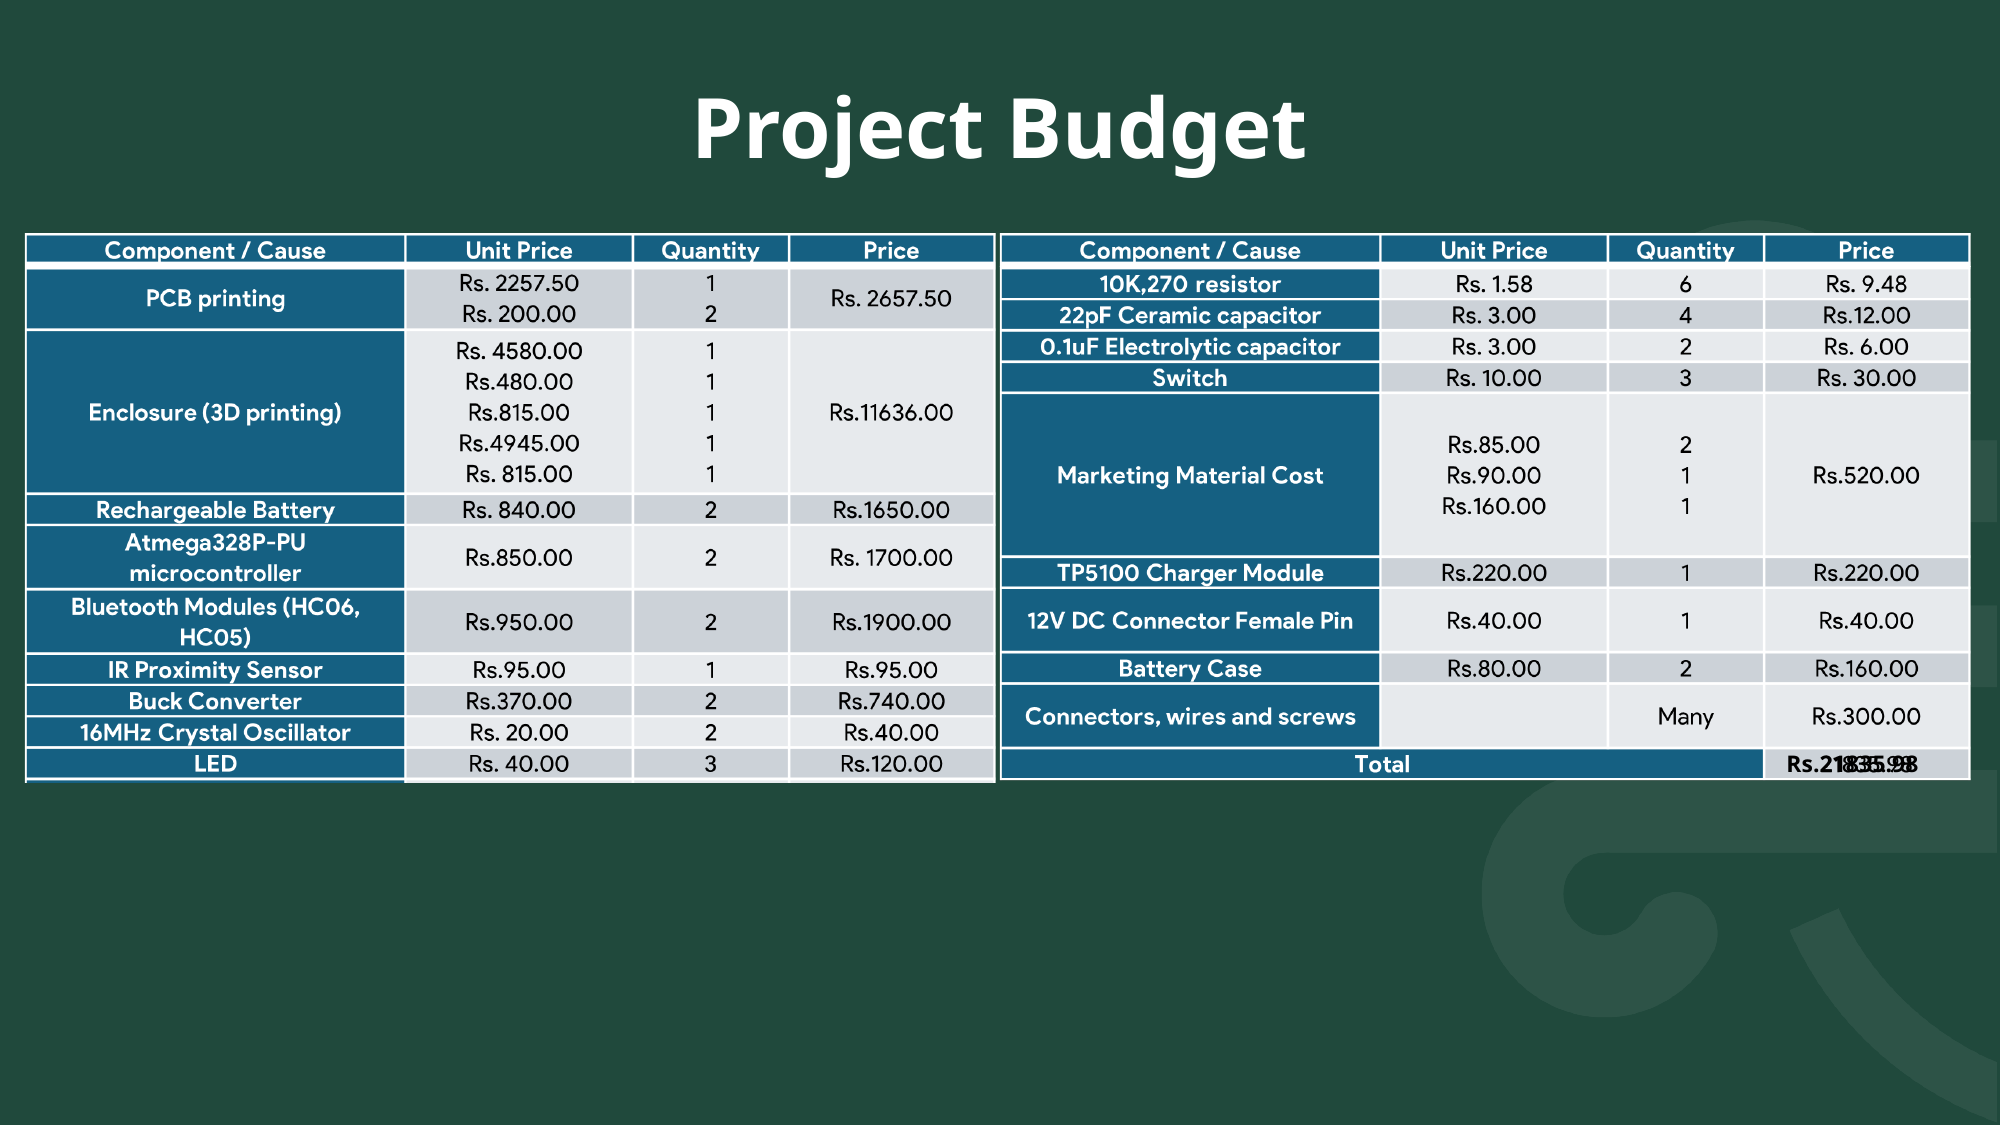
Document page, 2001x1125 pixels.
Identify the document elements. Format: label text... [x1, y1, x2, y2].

picture [24, 202, 1997, 1125]
text_box Project Budget [676, 68, 1324, 183]
